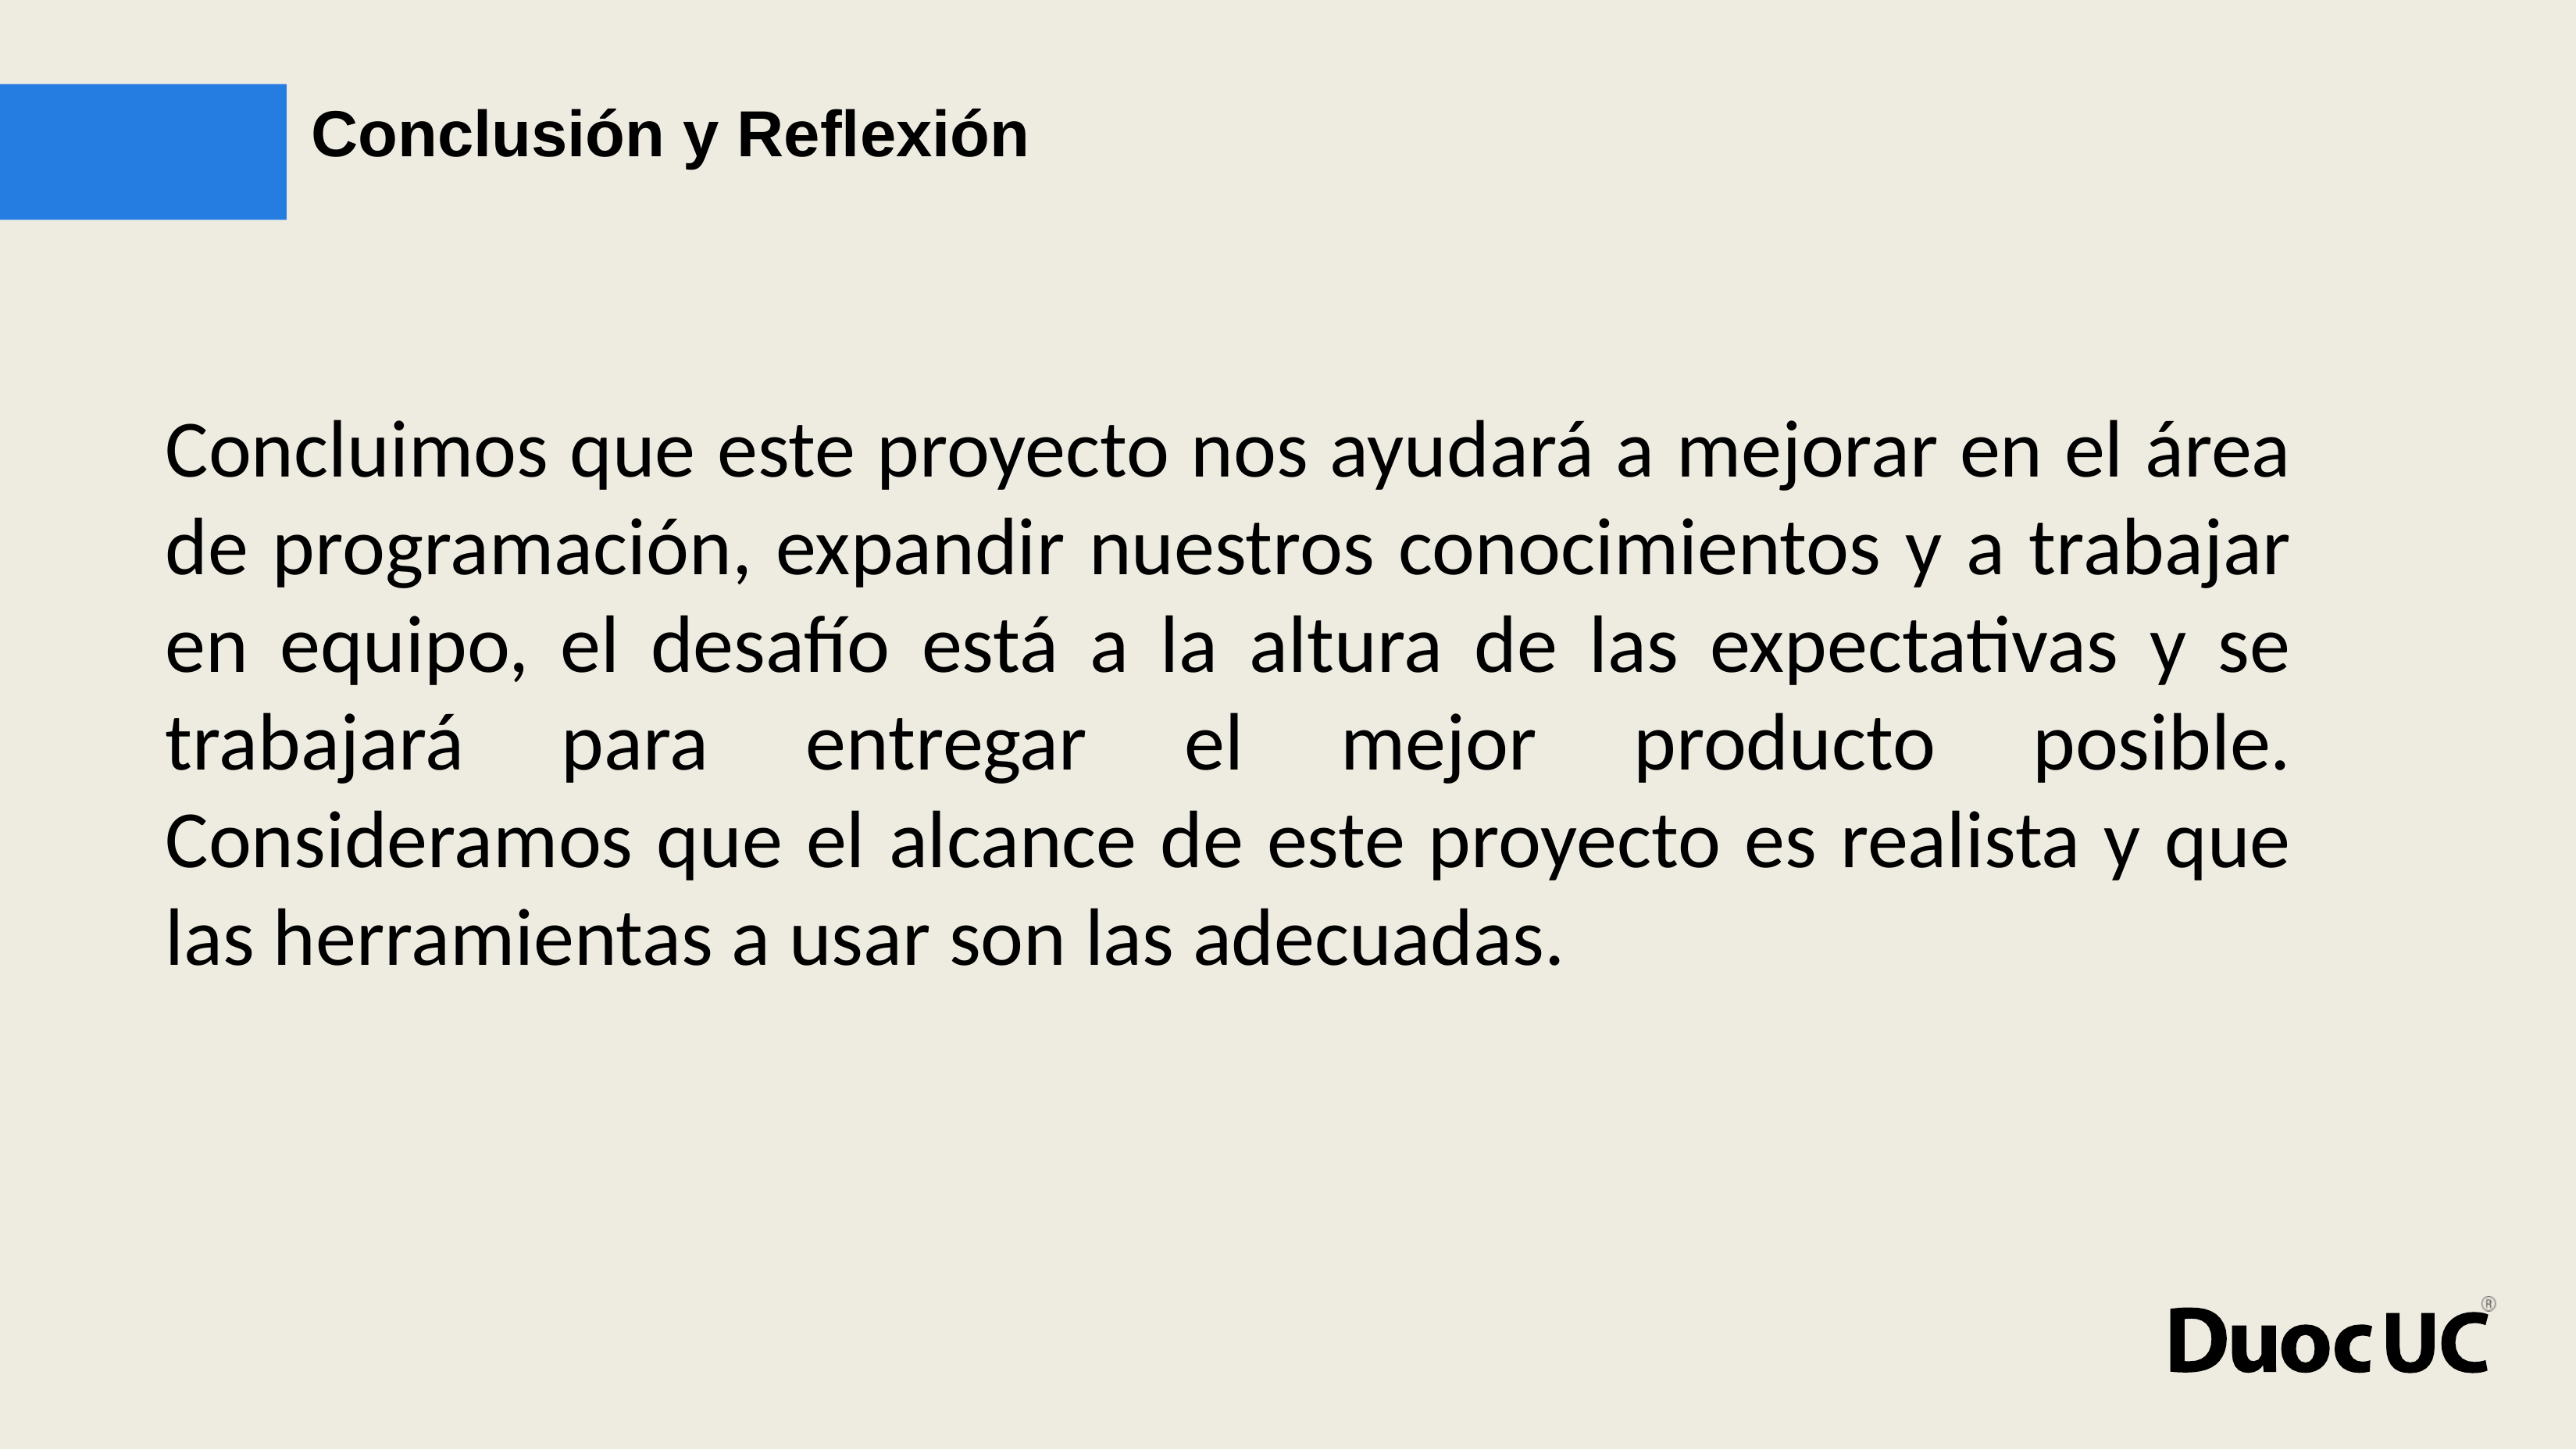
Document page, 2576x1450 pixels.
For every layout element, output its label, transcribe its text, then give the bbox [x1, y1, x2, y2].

text_box Concluimos que este proyecto nos ayudará a mejorar en el área de programación, expandir nuestros conocimientos y a trabajar en equipo, el desafío está a la altura de las expectativas y se trabajará para entregar el mejor producto posible. Consideramos que el alcance de este proyecto es realista y que las herramientas a usar son las adecuadas. [153, 384, 2306, 994]
picture [2481, 1296, 2496, 1312]
title Conclusión y Reflexión [311, 91, 2489, 334]
